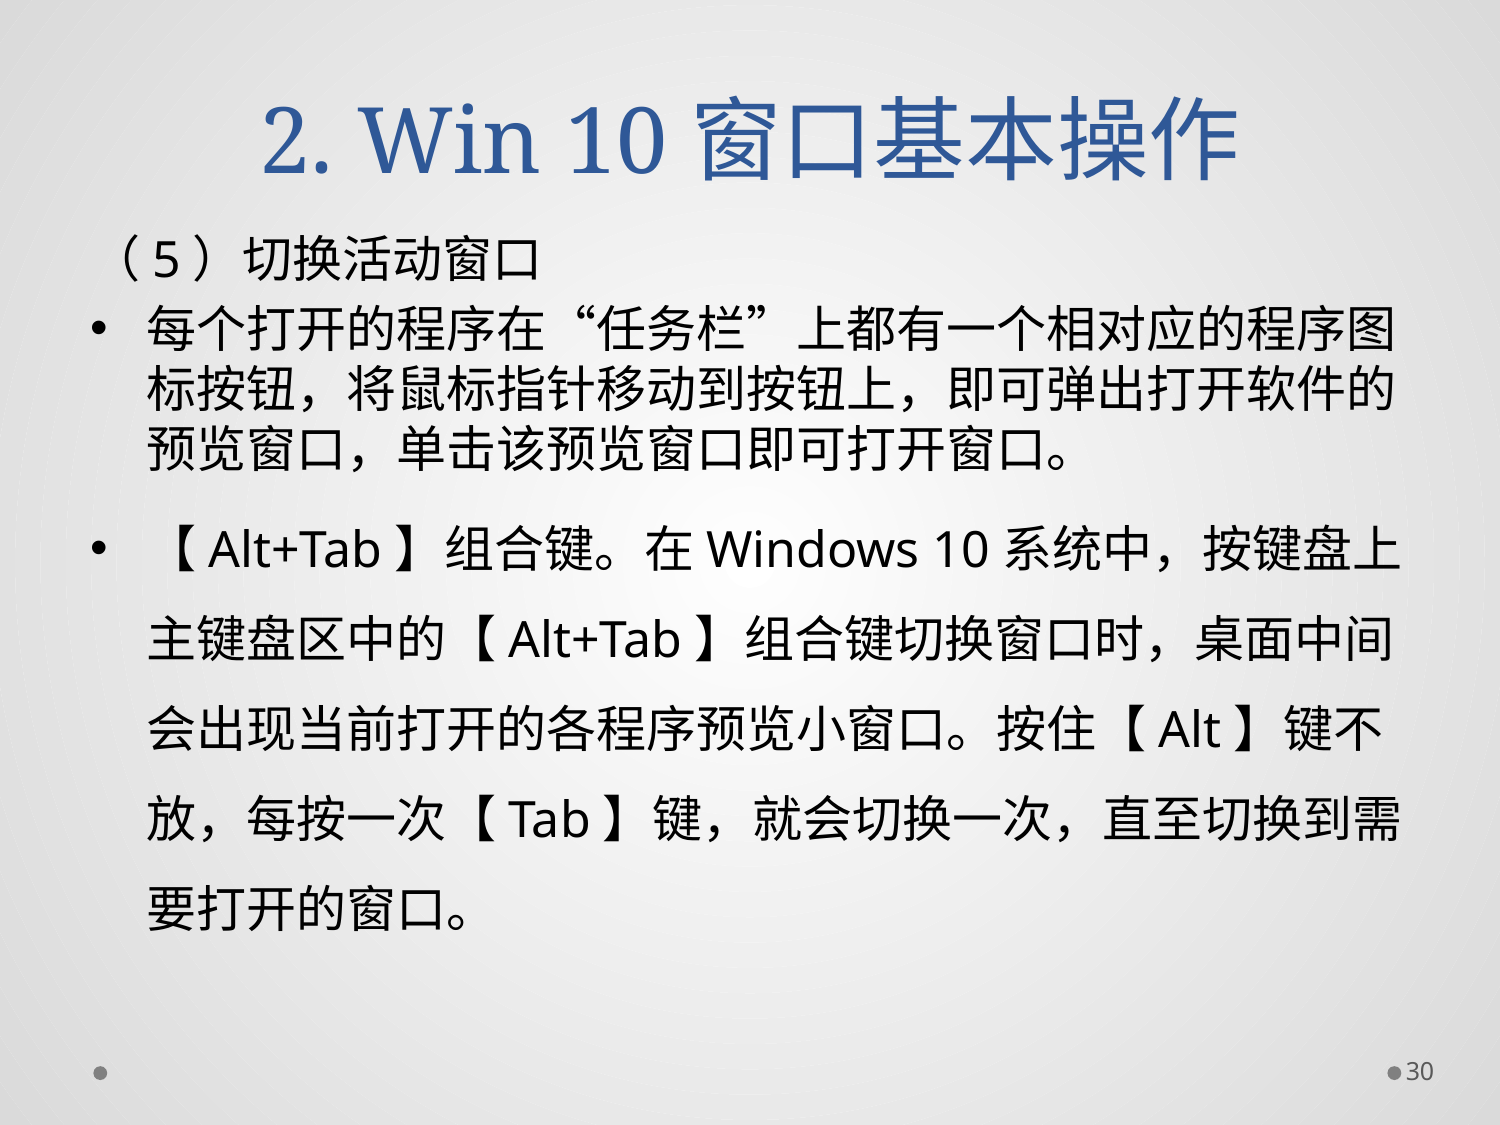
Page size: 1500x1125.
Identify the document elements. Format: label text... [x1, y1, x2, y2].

title 2. Win 10窗口基本操作 [75, 0, 1425, 199]
list （5）切换活动窗口 每个打开的程序在“任务栏”上都有一个相对应的程序图标按钮，将鼠标指针移动到按钮上，即可弹出打开软件的预览窗口，单击该预览窗口即可打开窗口。 【Alt+Tab】组合键。在Windows 10系统中，按键盘上主键盘区中的【Alt+Tab】组合键切换窗口时，桌面中间会出现当前打开的各程序预览小窗口。按住【Alt】键不放，每按一次【Tab】键，就会切换一次，直至切换到需要打开的窗口。 [75, 219, 1425, 1059]
slide_number 30 [1401, 1042, 1494, 1103]
